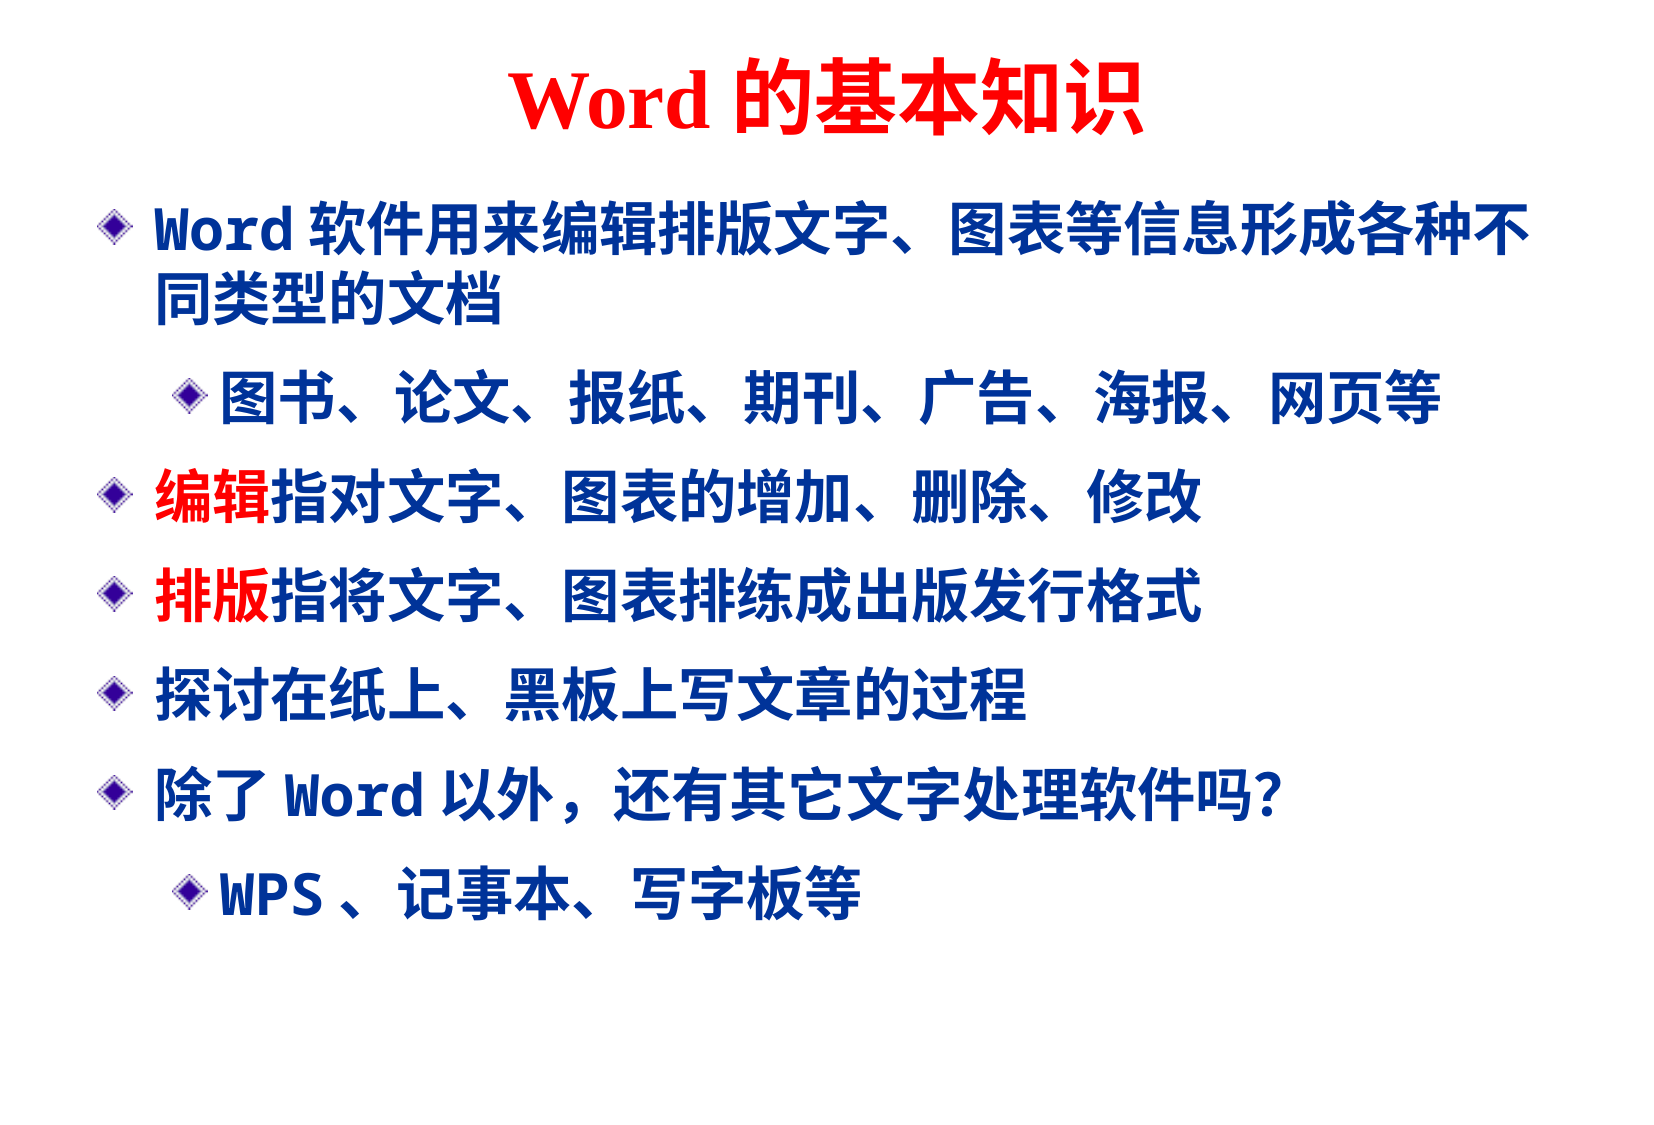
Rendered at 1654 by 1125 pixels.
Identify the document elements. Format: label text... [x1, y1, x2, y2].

picture [97, 576, 133, 612]
picture [97, 477, 133, 513]
picture [172, 378, 208, 414]
picture [97, 676, 133, 711]
list Word软件用来编辑排版文字、图表等信息形成各种不同类型的文档 图书、论文、报纸、期刊、广告、海报、网页等 编辑指对文字、图表的增加、删除、修改 排版指将文字、图表排练成出版发行格式 探讨在纸上、黑板上写文章的过程 除了Word以外，还有其它文字处理软件吗？ WPS、记事本、写字板等 [82, 184, 1571, 1035]
title Word的基本知识 [83, 30, 1572, 161]
picture [97, 775, 133, 810]
picture [97, 209, 133, 245]
picture [172, 874, 208, 910]
